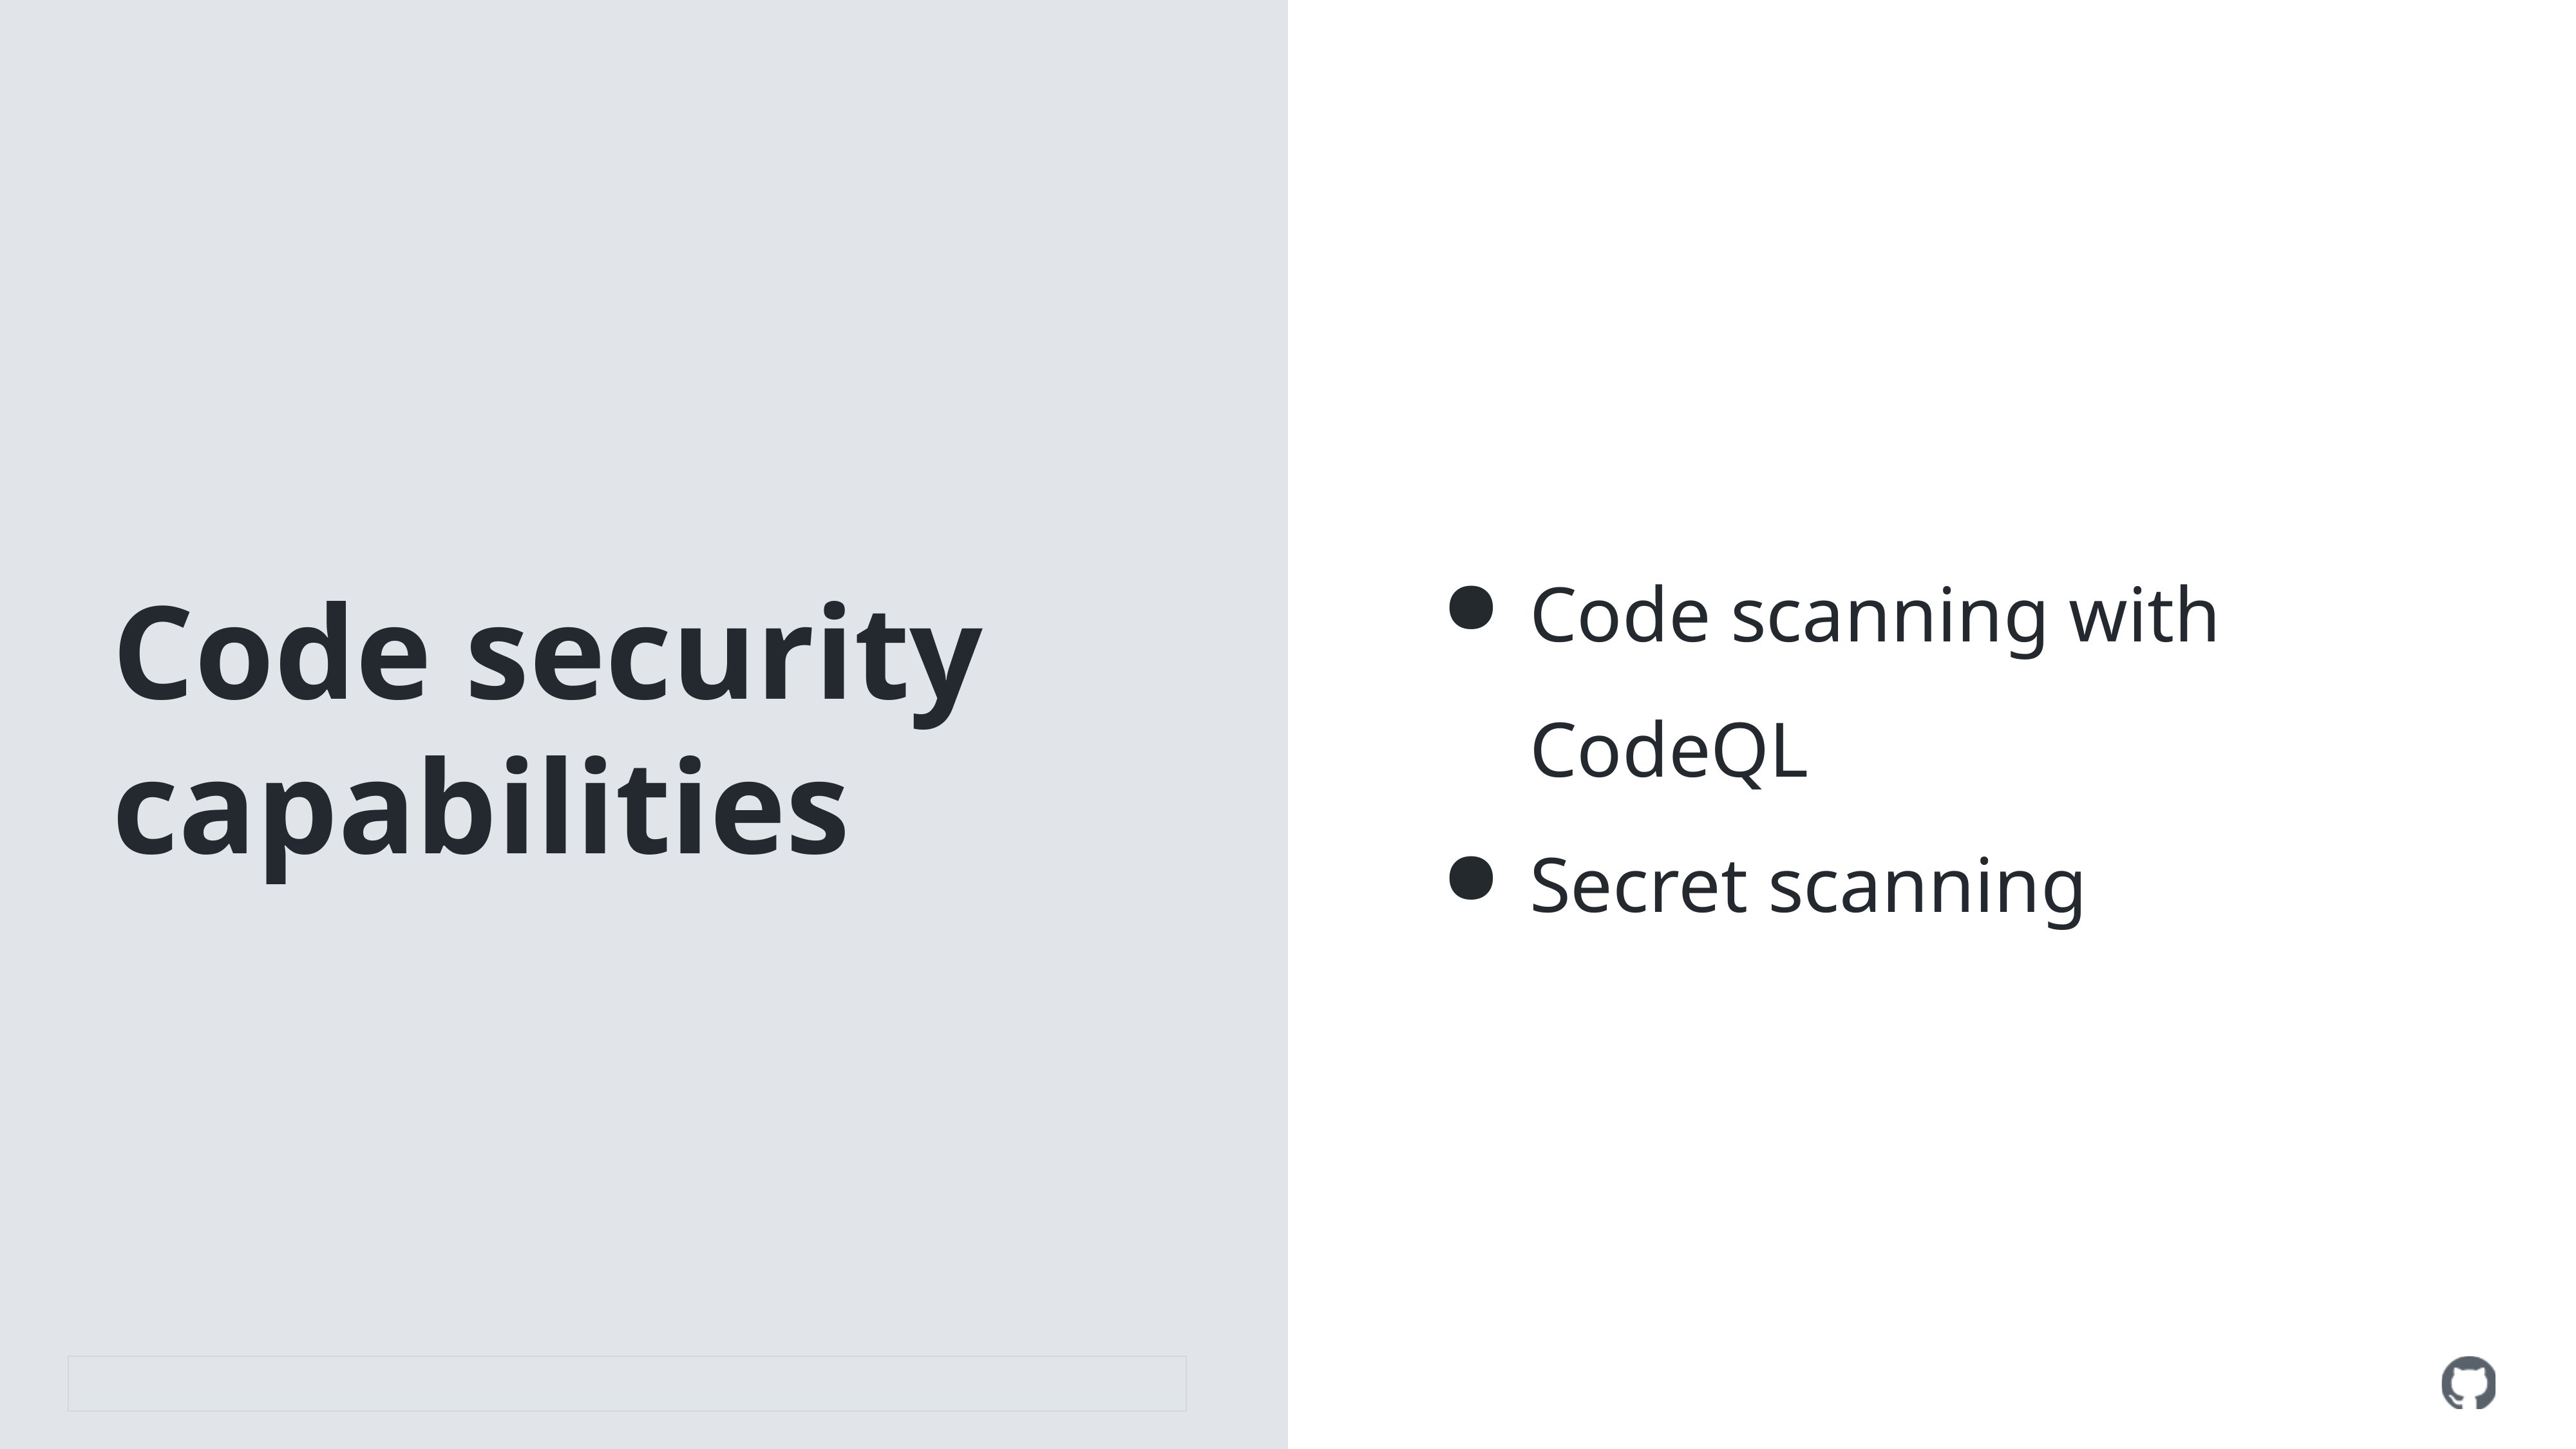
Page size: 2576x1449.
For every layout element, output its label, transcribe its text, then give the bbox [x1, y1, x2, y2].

list Code scanning with CodeQL Secret scanning [1395, 107, 2469, 1342]
title Code security capabilities [107, 107, 1181, 1342]
